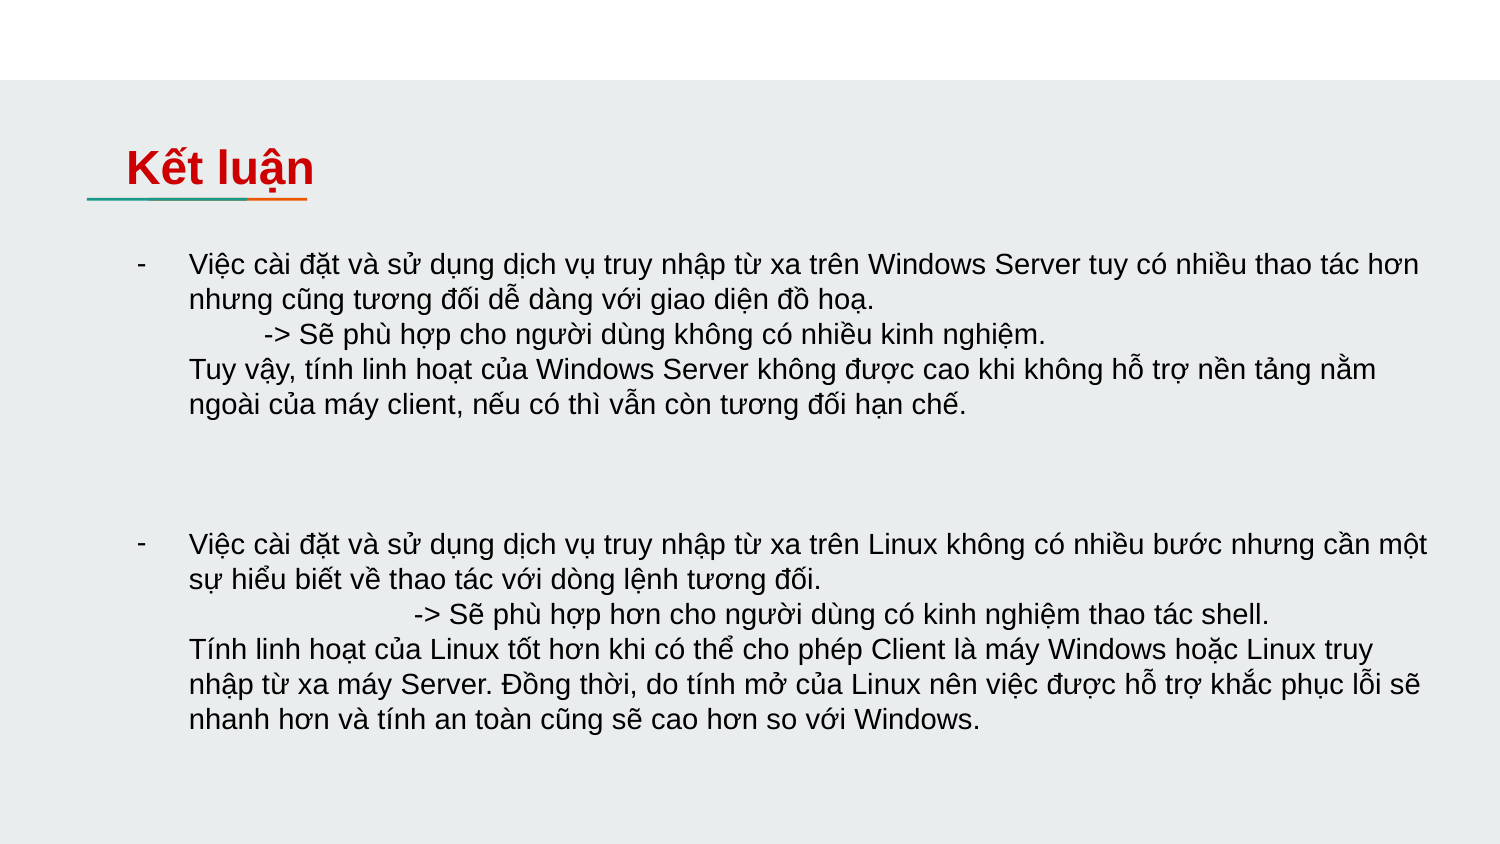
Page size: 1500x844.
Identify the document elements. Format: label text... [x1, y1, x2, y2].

title Kết luận [111, 121, 684, 216]
text_box Việc cài đặt và sử dụng dịch vụ truy nhập từ xa trên Windows Server tuy có nhiều thao tác hơn nhưng cũng tương đối dễ dàng với giao diện đồ hoạ. -> Sẽ phù hợp cho người dùng không có nhiều kinh nghiệm. Tuy vậy, tính linh hoạt của Windows Server không được cao khi không hỗ trợ nền tảng nằm ngoài của máy client, nếu có thì vẫn còn tương đối hạn chế. Việc cài đặt và sử dụng dịch vụ truy nhập từ xa trên Linux không có nhiều bước nhưng cần một sự hiểu biết về thao tác với dòng lệnh tương đối. -> Sẽ phù hợp hơn cho người dùng có kinh nghiệm thao tác shell. Tính linh hoạt của Linux tốt hơn khi có thể cho phép Client là máy Windows hoặc Linux truy nhập từ xa máy Server. Đồng thời, do tính mở của Linux nên việc được hỗ trợ khắc phục lỗi sẽ nhanh hơn và tính an toàn cũng sẽ cao hơn so với Windows. [98, 230, 1452, 803]
